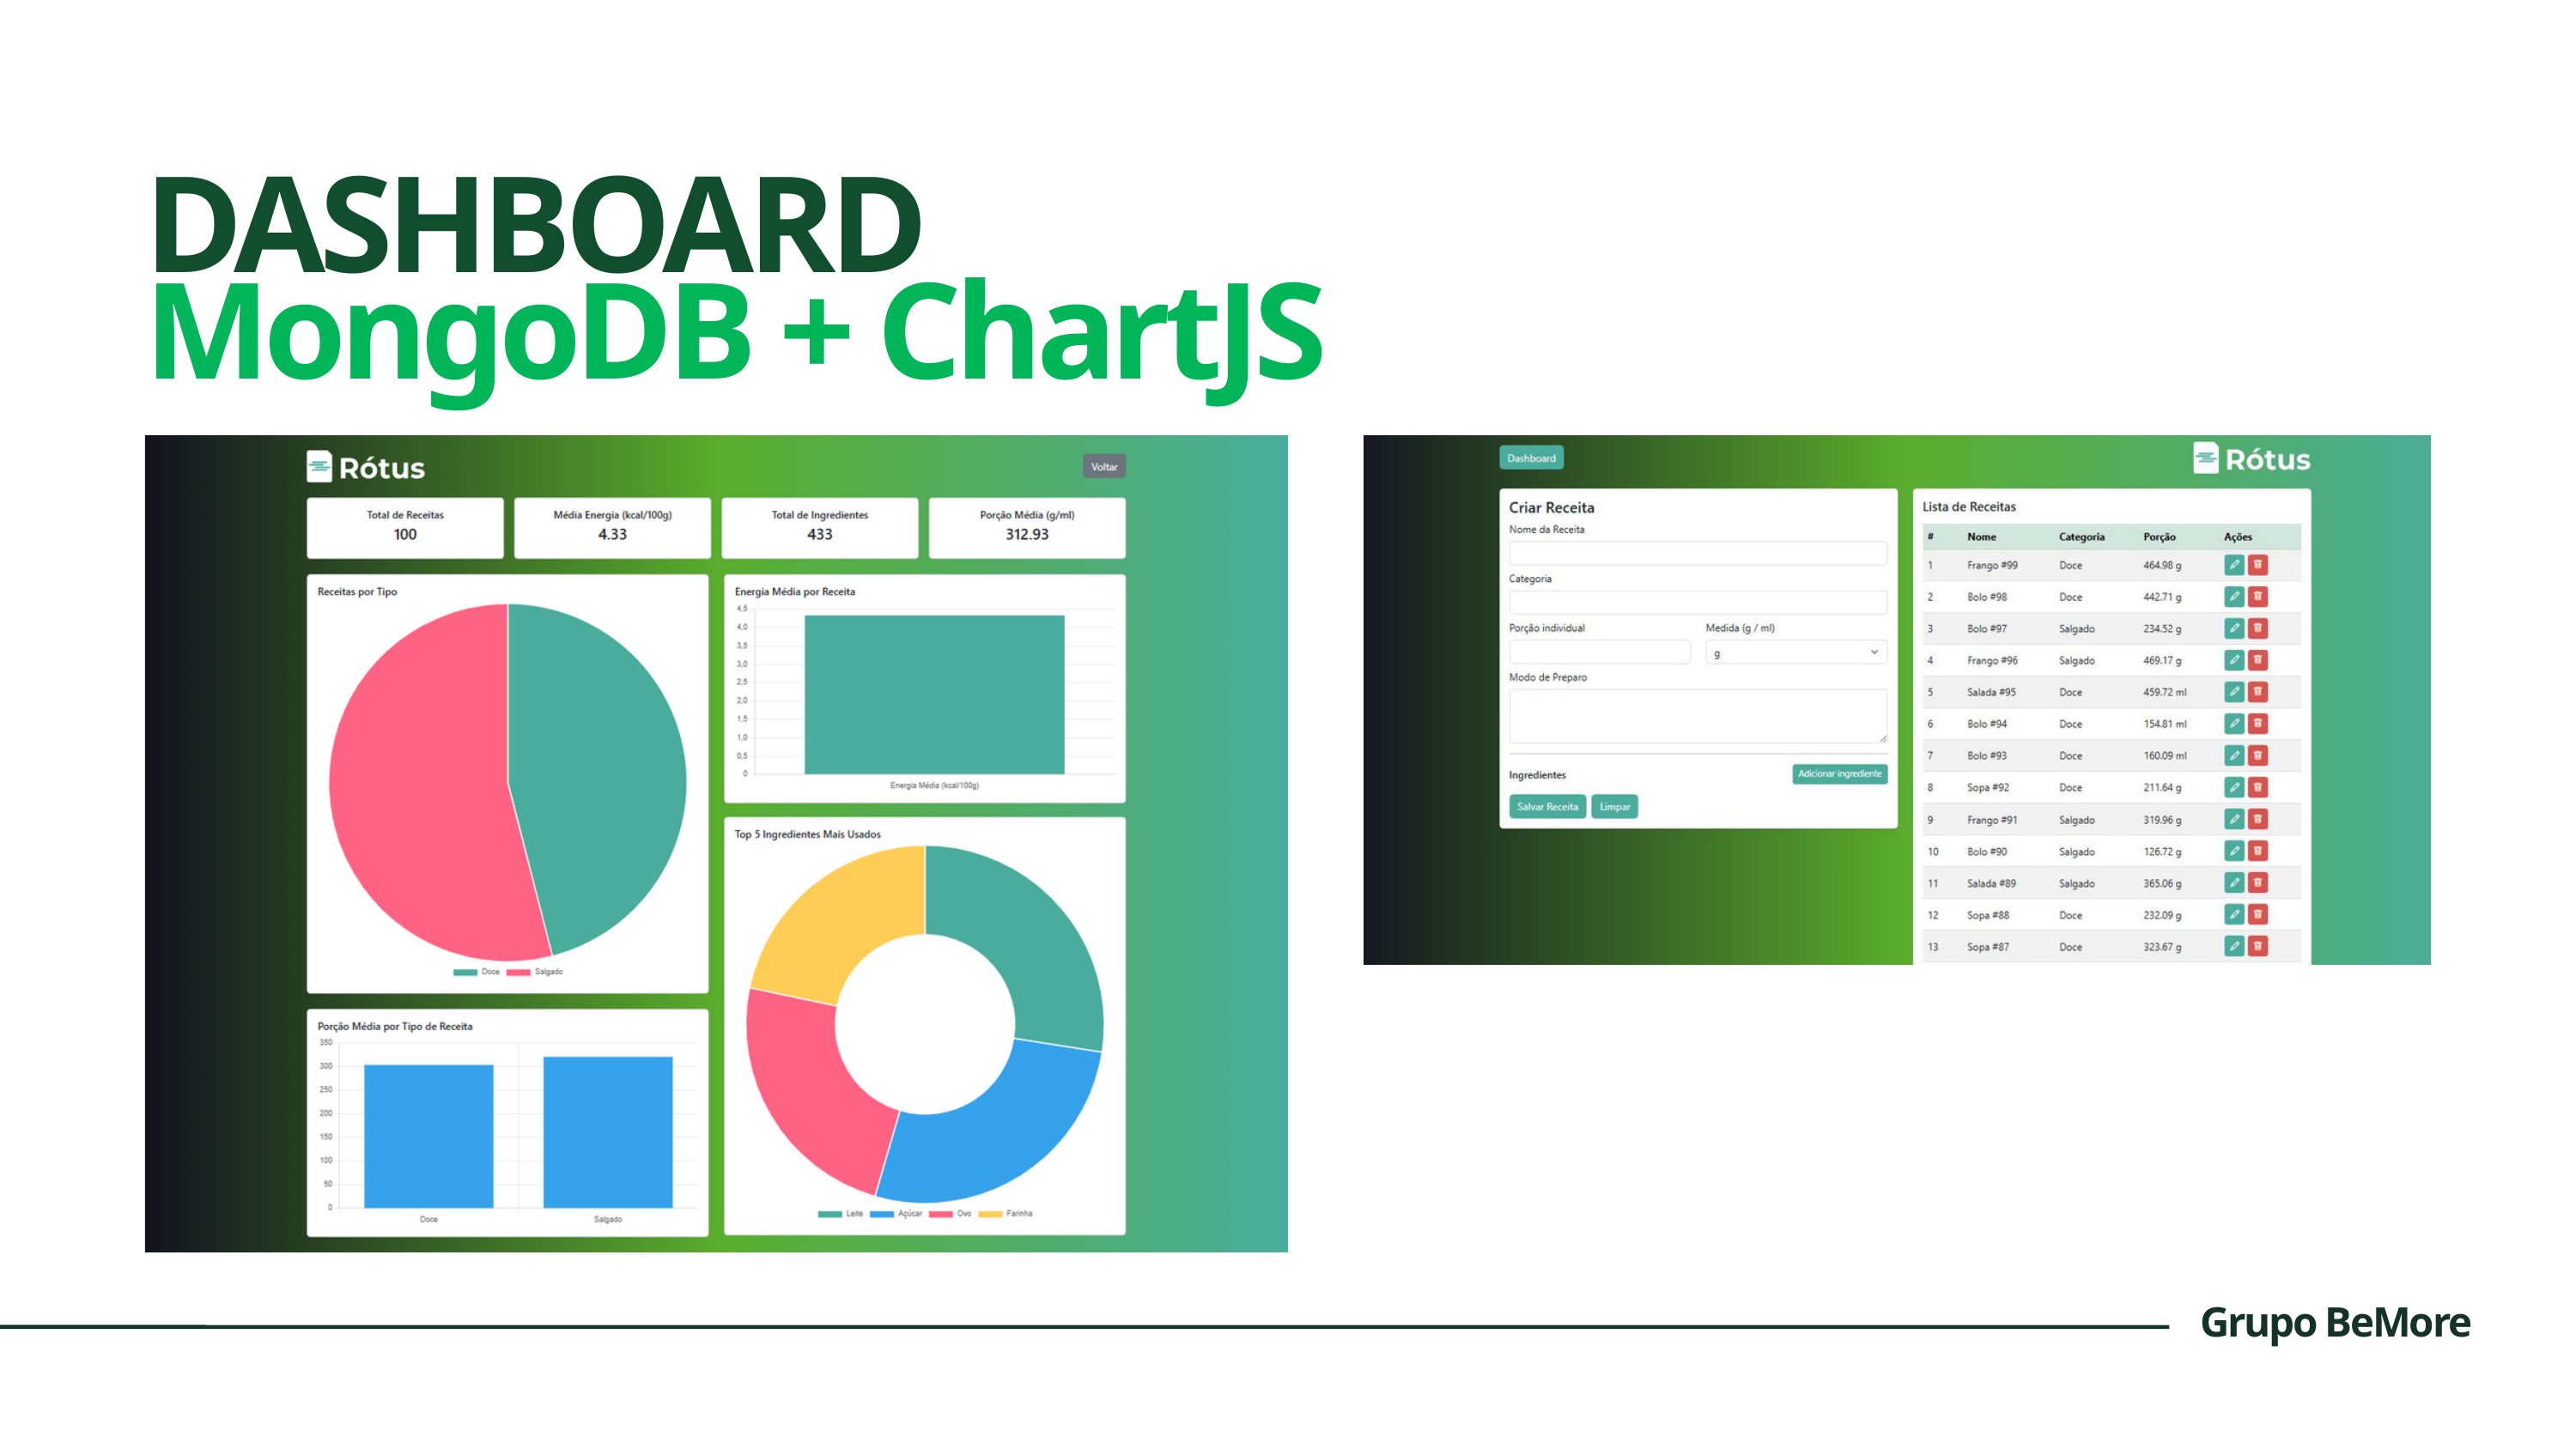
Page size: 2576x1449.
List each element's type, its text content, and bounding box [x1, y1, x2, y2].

text_box [144, 435, 1289, 1252]
text_box [1363, 435, 2432, 965]
text_box Grupo BeMore [2075, 1288, 2473, 1345]
text_box DASHBOARD [144, 112, 1996, 300]
text_box MongoDB + ChartJS [144, 219, 2336, 406]
